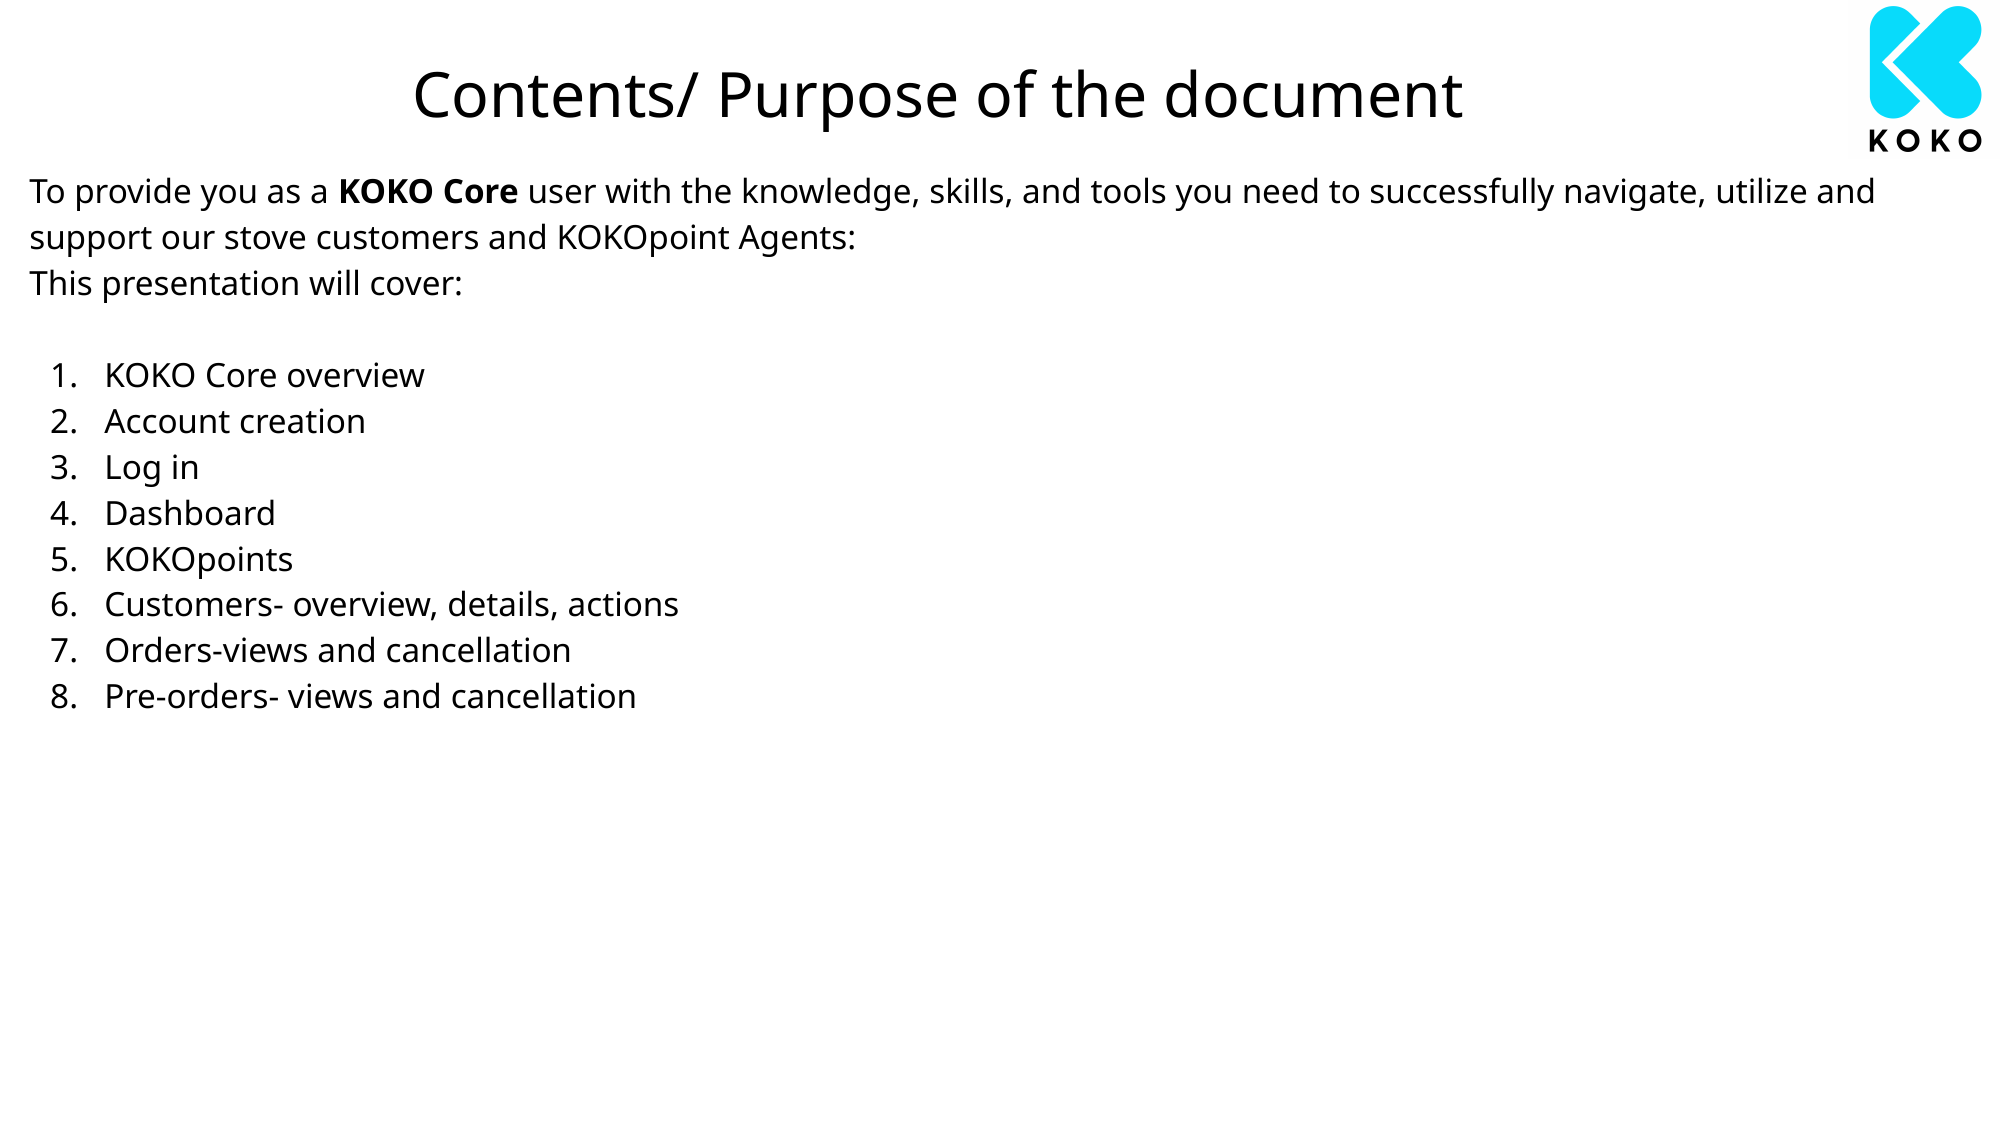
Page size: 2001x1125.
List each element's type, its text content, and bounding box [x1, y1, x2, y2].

text_box To provide you as a KOKO Core user with the knowledge, skills, and tools you need to successfully navigate, utilize and support our stove customers and KOKOpoint Agents: This presentation will cover: KOKO Core overview Account creation Log in Dashboard KOKOpoints Customers- overview, details, actions Orders-views and cancellation Pre-orders- views and cancellation [14, 149, 2000, 1125]
title Contents/ Purpose of the document [0, 42, 1843, 150]
picture [1848, 0, 2000, 159]
